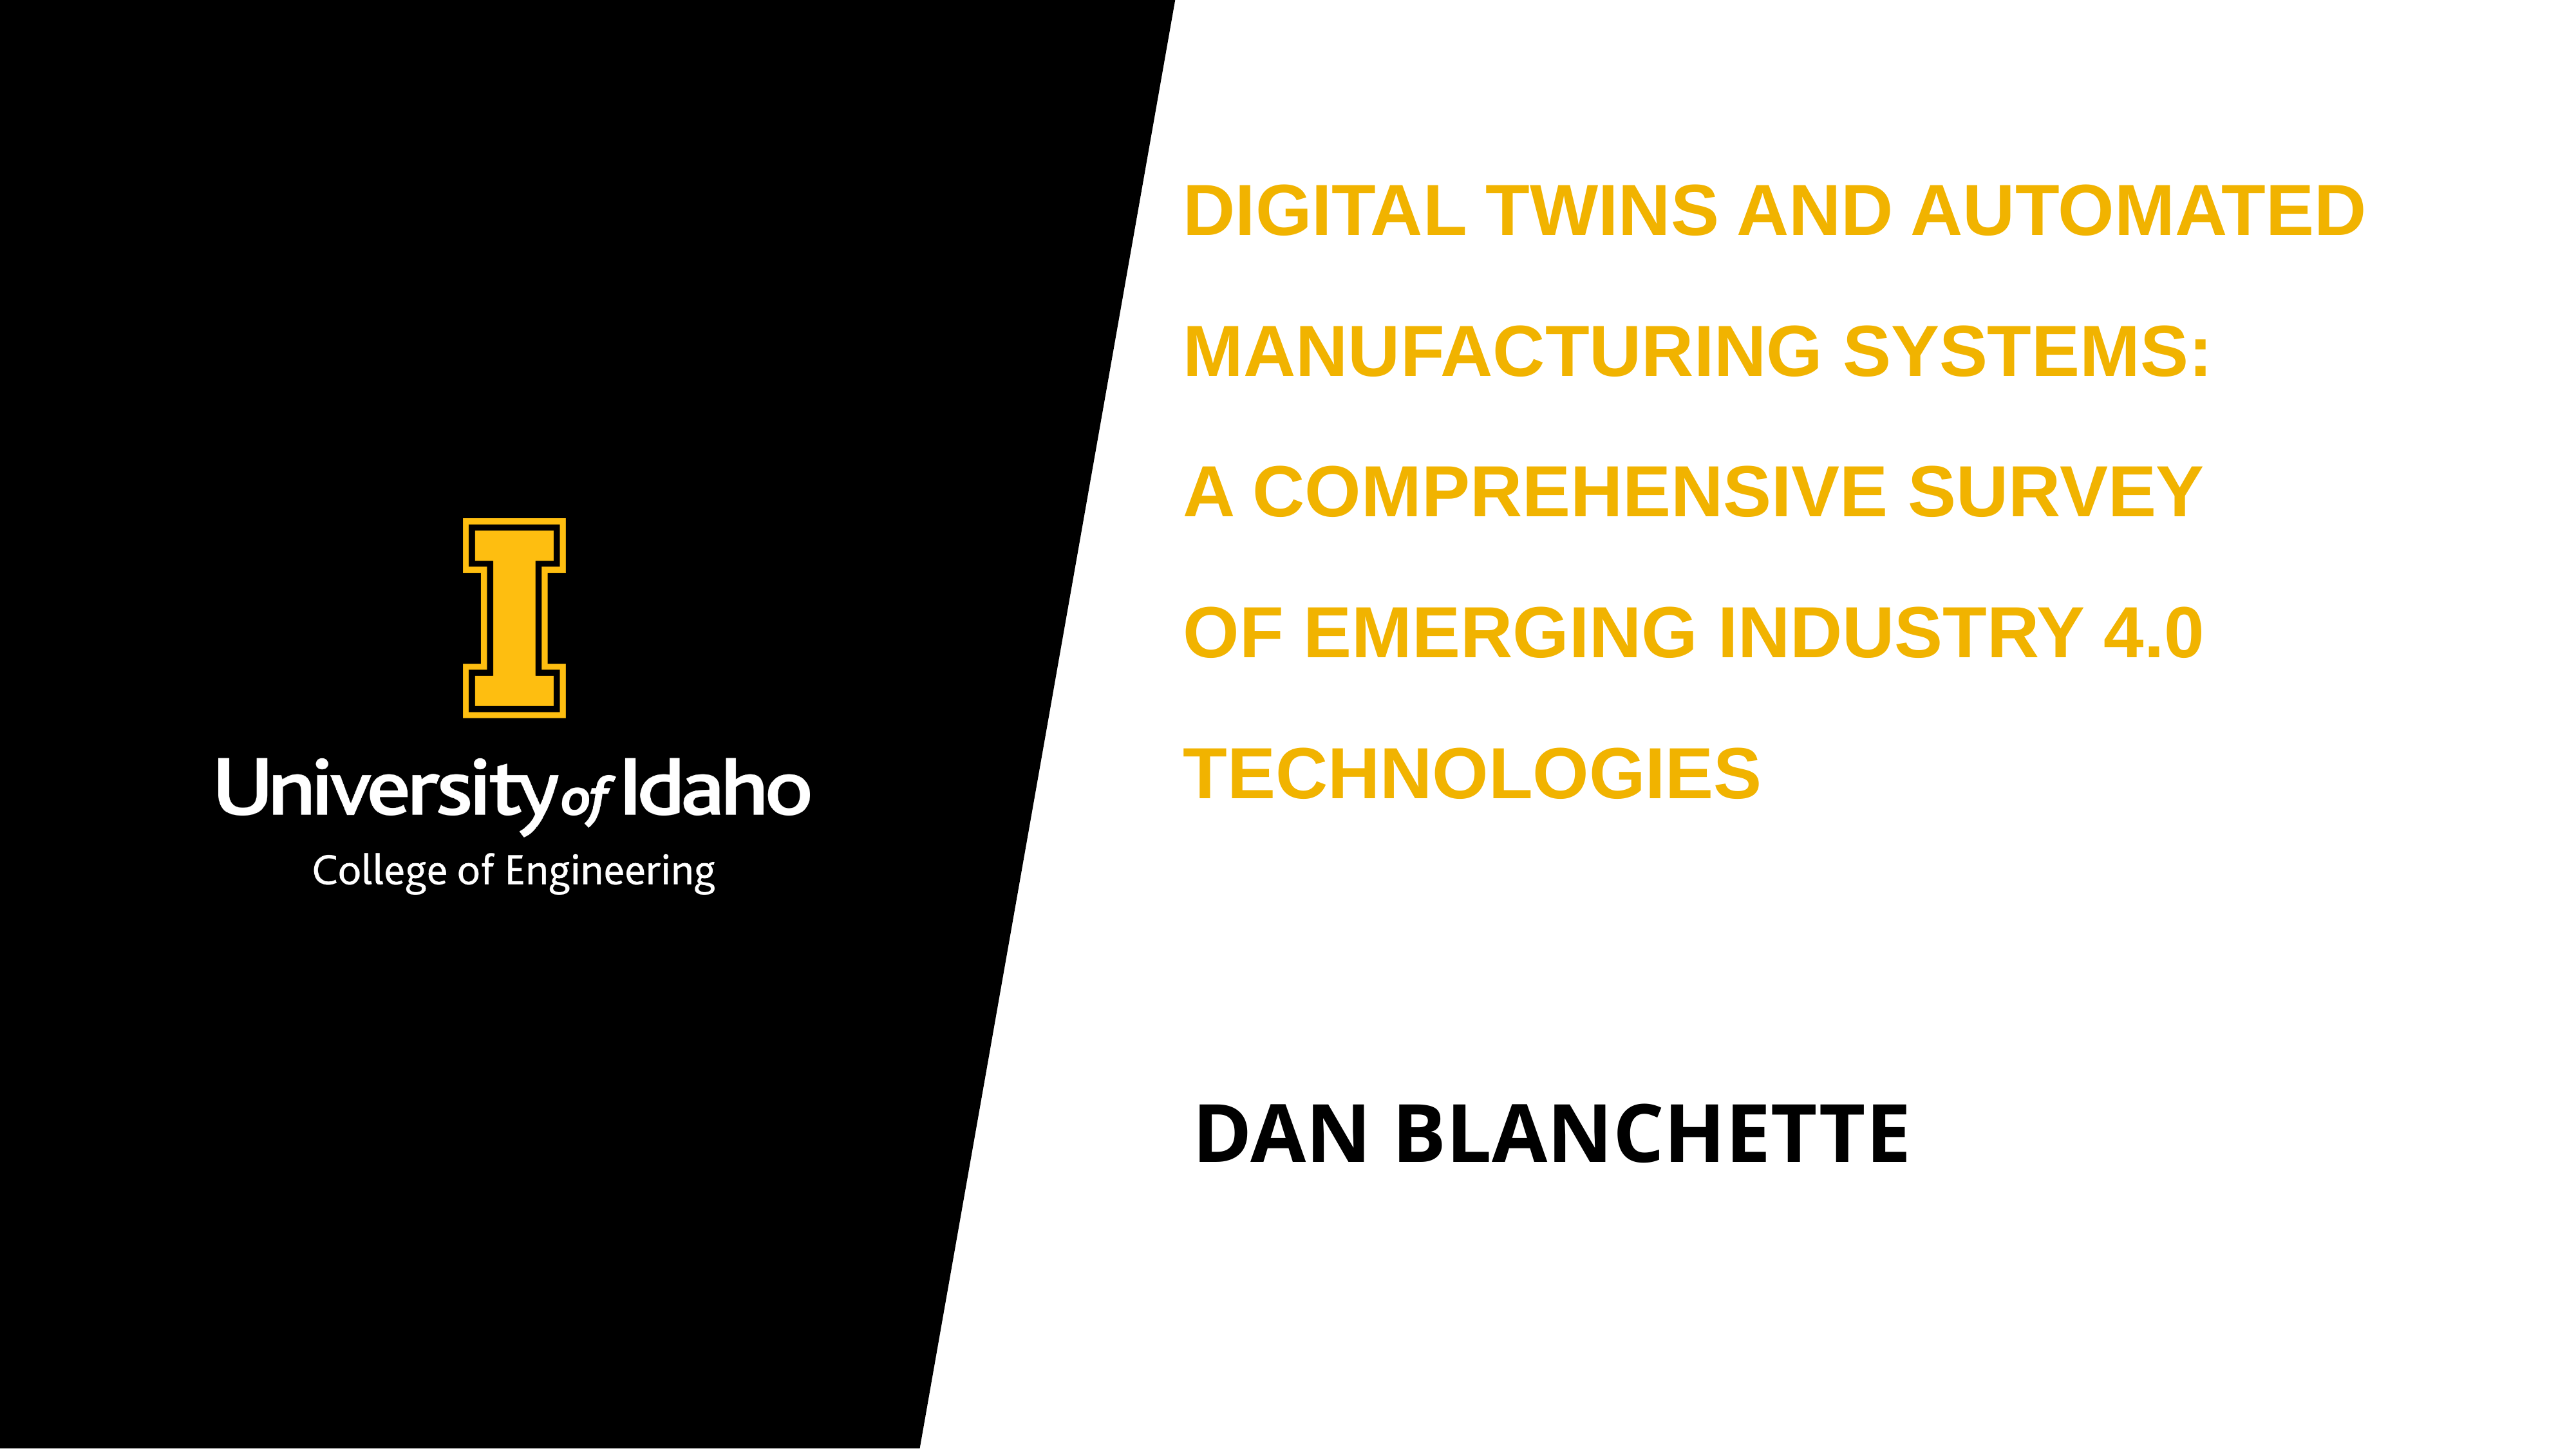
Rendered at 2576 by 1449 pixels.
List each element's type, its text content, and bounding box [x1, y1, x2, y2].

title Digital Twins and Automated Manufacturing Systems: A Comprehensive Survey OF Emerging Industry 4.0 Technologies [1183, 120, 2576, 813]
list Dan Blanchette [1183, 1086, 2271, 1276]
picture [218, 518, 810, 895]
